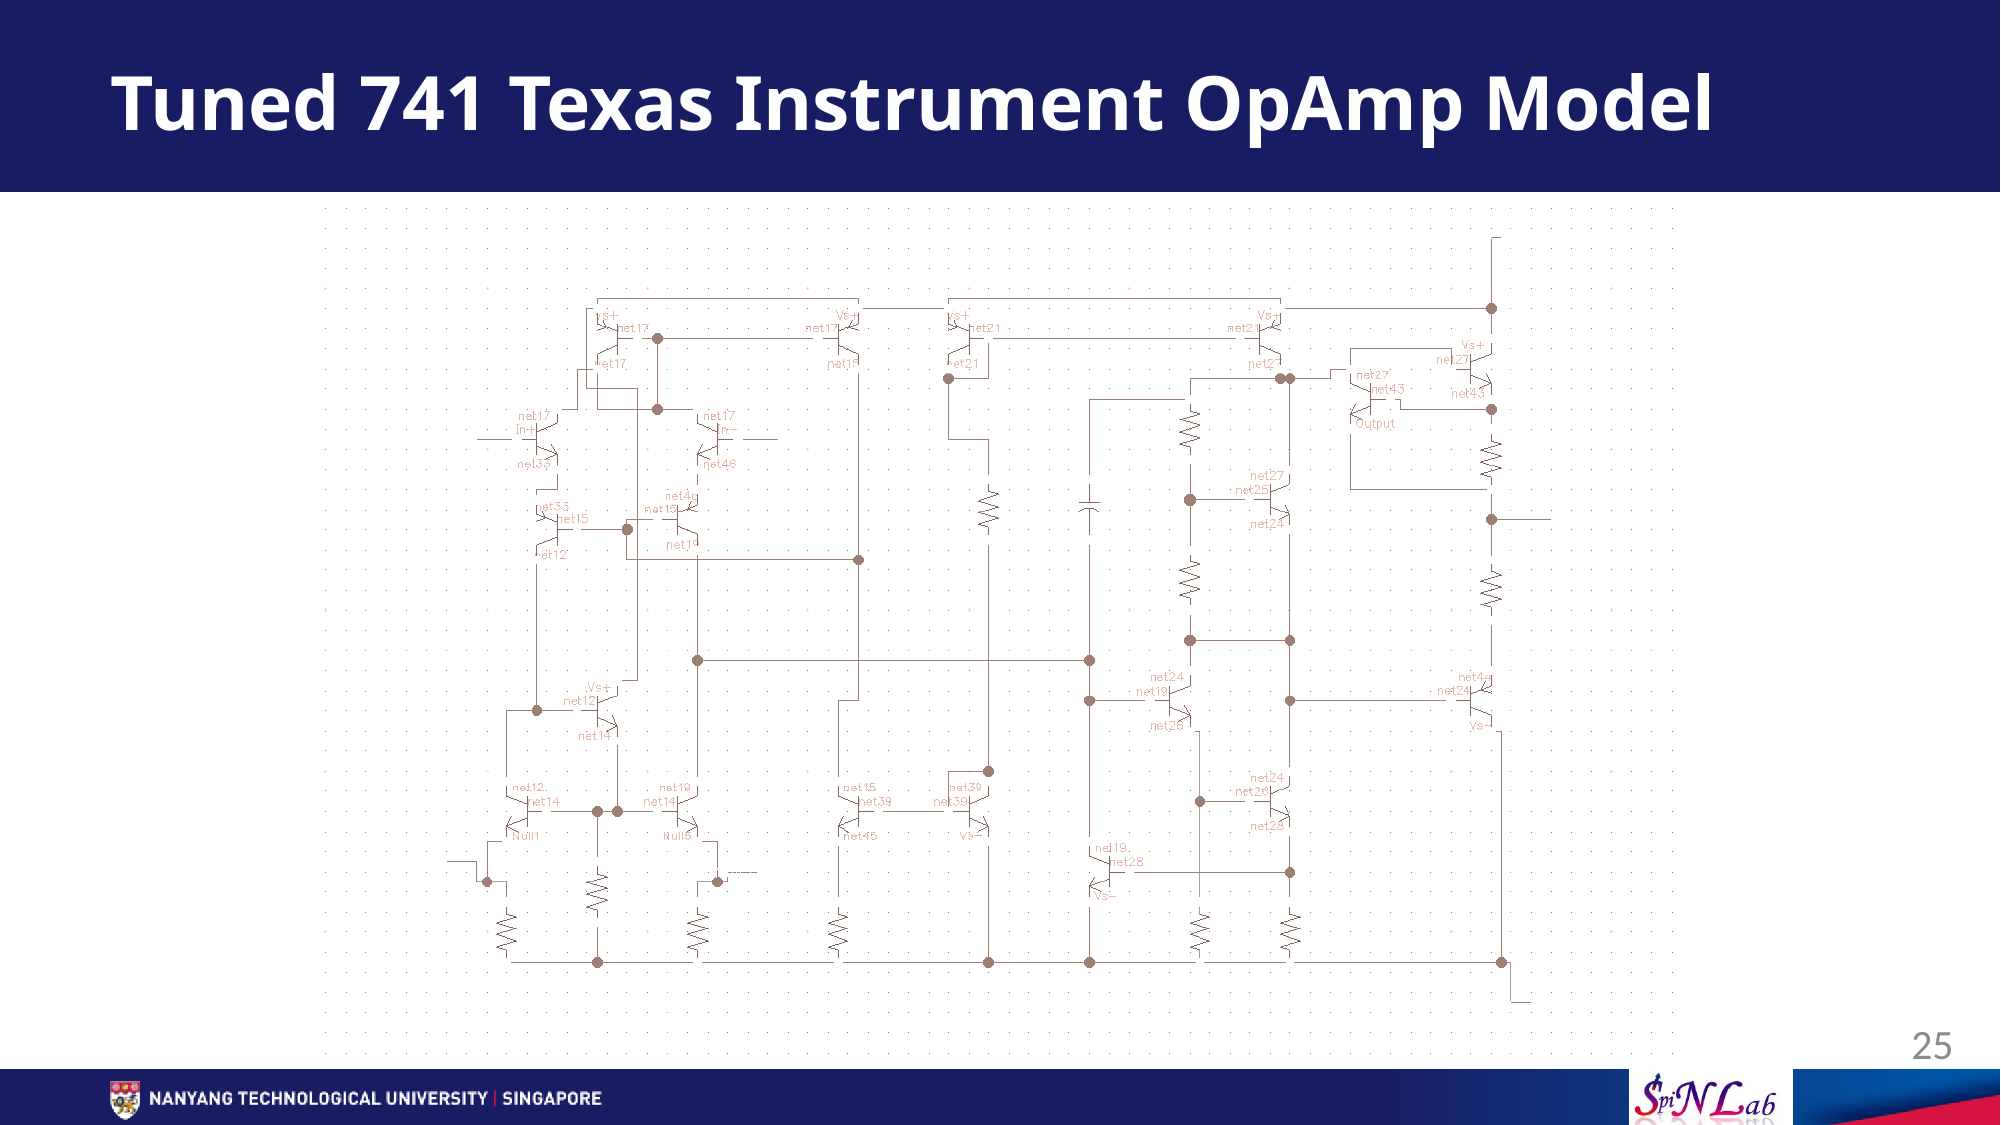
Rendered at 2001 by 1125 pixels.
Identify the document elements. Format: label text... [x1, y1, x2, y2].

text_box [0, 1066, 2000, 1125]
picture [0, 0, 2000, 1067]
slide_number 25 [1688, 1013, 1969, 1066]
